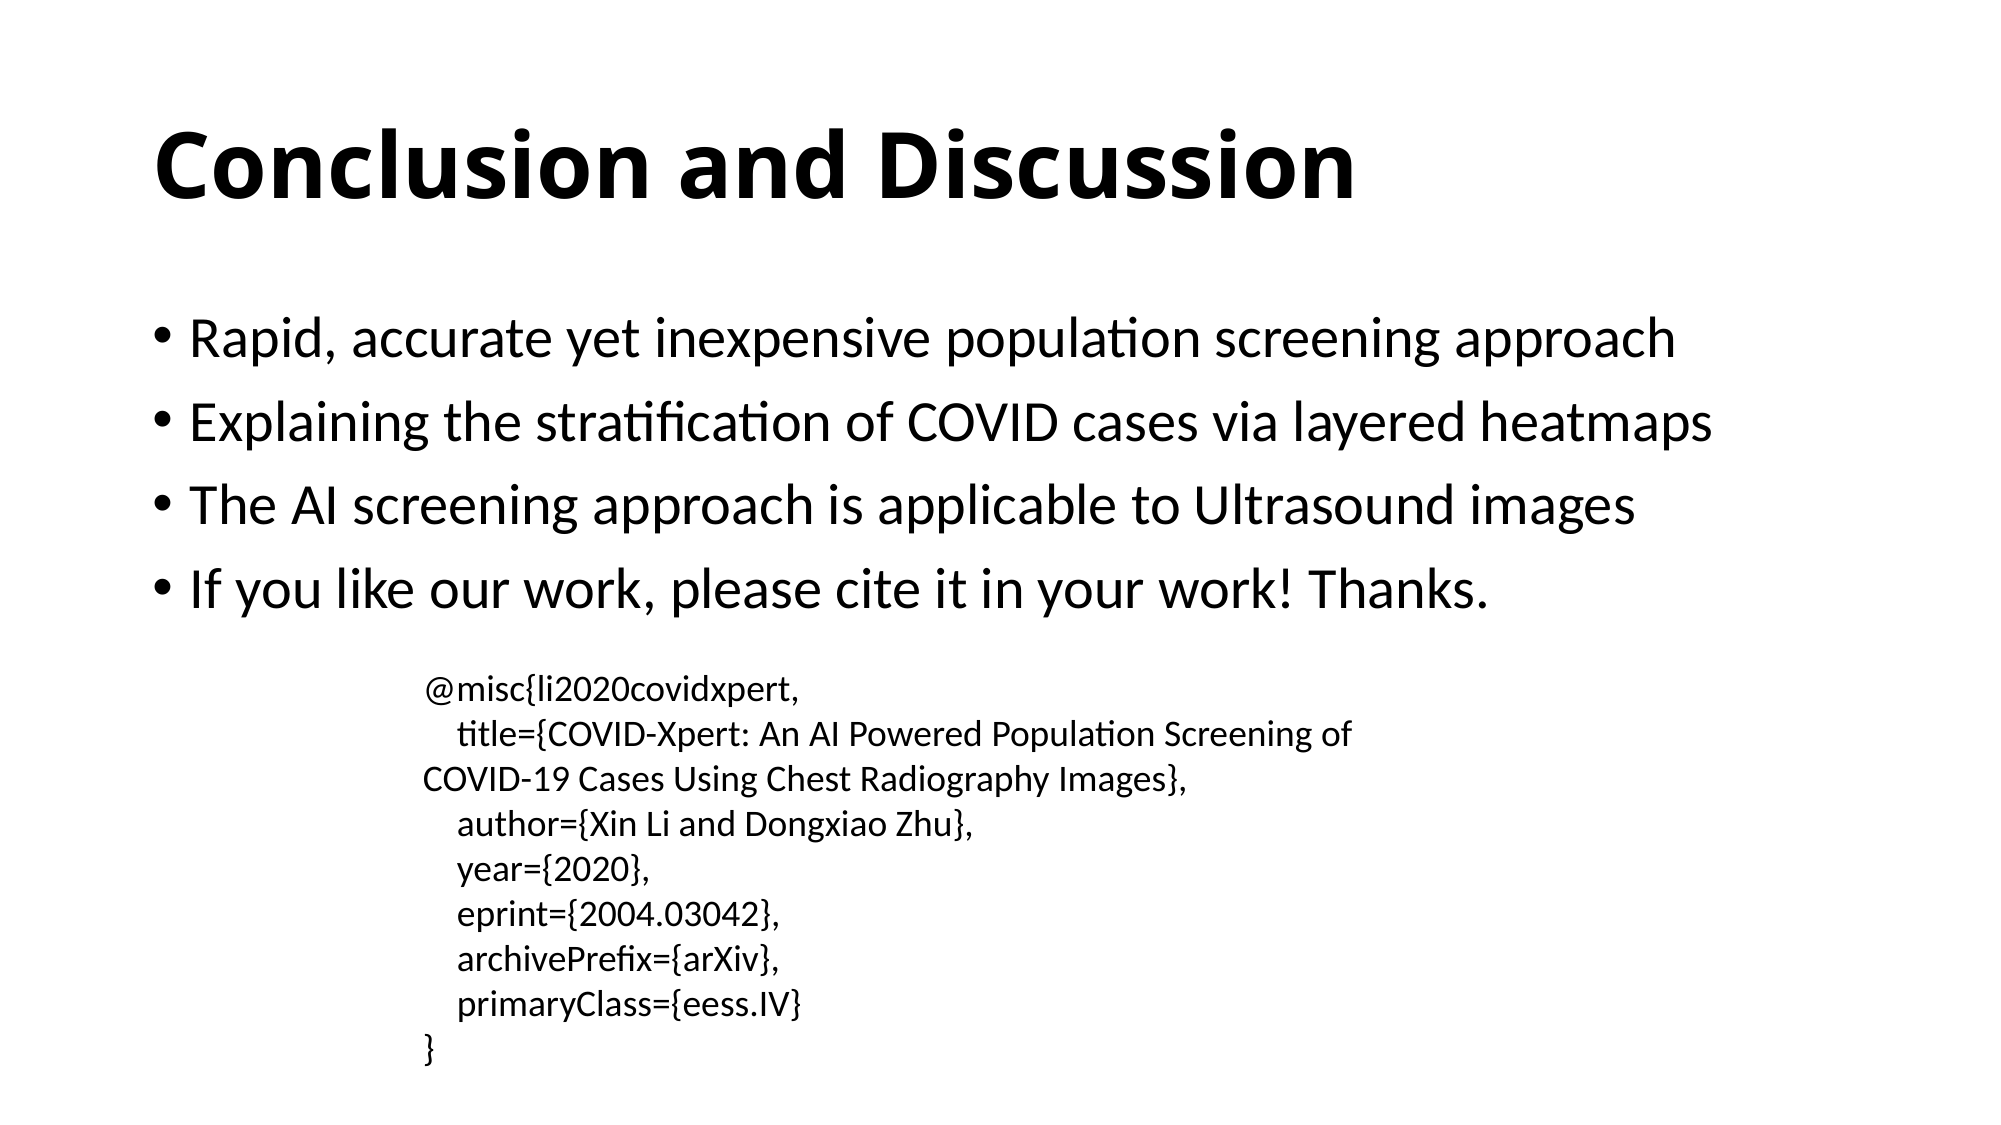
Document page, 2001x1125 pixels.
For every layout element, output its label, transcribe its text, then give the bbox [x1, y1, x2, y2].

list Rapid, accurate yet inexpensive population screening approach Explaining the stratification of COVID cases via layered heatmaps The AI screening approach is applicable to Ultrasound images If you like our work, please cite it in your work! Thanks. [137, 299, 1863, 1014]
title Conclusion and Discussion [137, 59, 1863, 278]
text_box @misc{li2020covidxpert, title={COVID-Xpert: An AI Powered Population Screening of COVID-19 Cases Using Chest Radiography Images}, author={Xin Li and Dongxiao Zhu}, year={2020}, eprint={2004.03042}, archivePrefix={arXiv}, primaryClass={eess.IV} } [408, 656, 1409, 1077]
